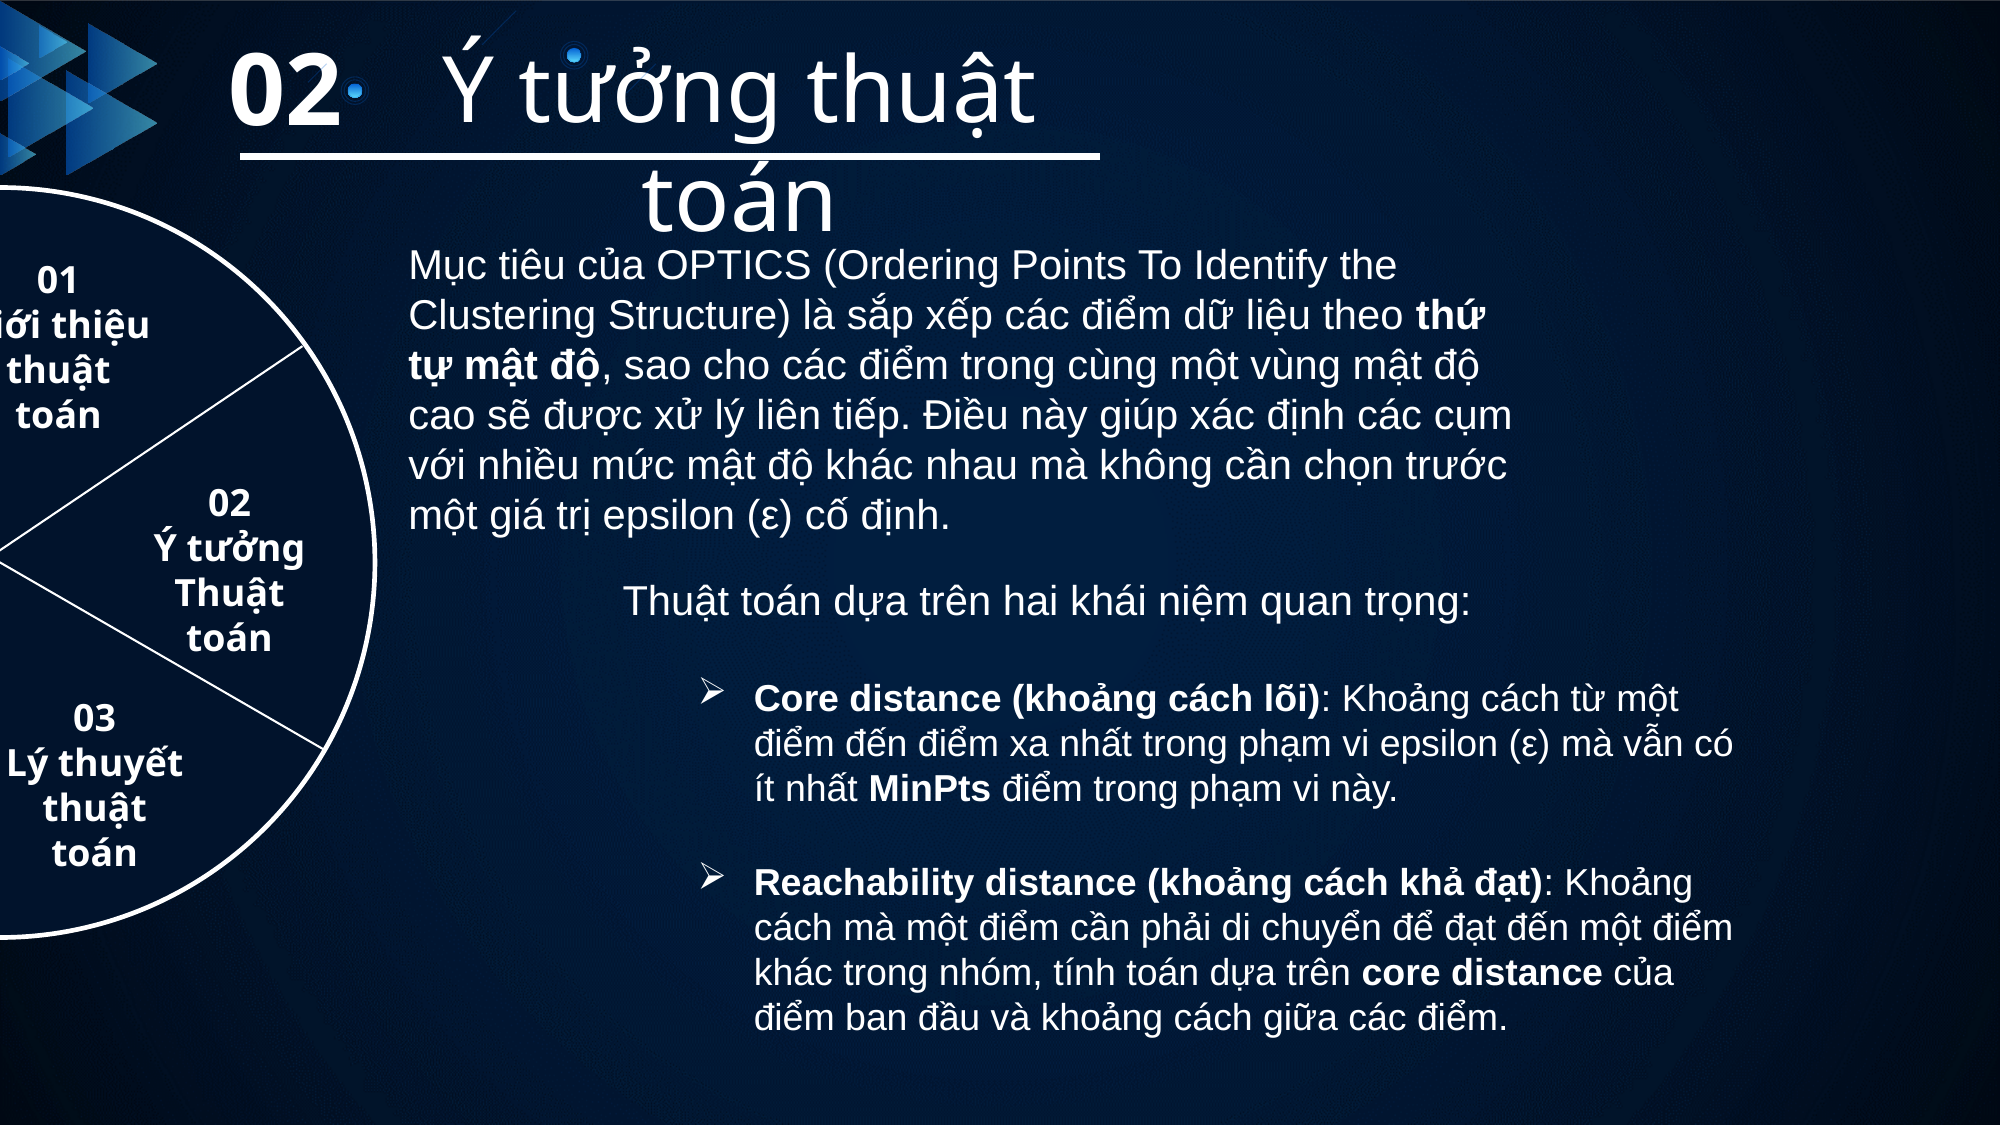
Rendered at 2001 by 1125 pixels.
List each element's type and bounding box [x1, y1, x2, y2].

text_box [0, 187, 375, 938]
text_box [656, 17, 1154, 155]
picture [0, 0, 2000, 1125]
text_box [0, 1, 656, 175]
